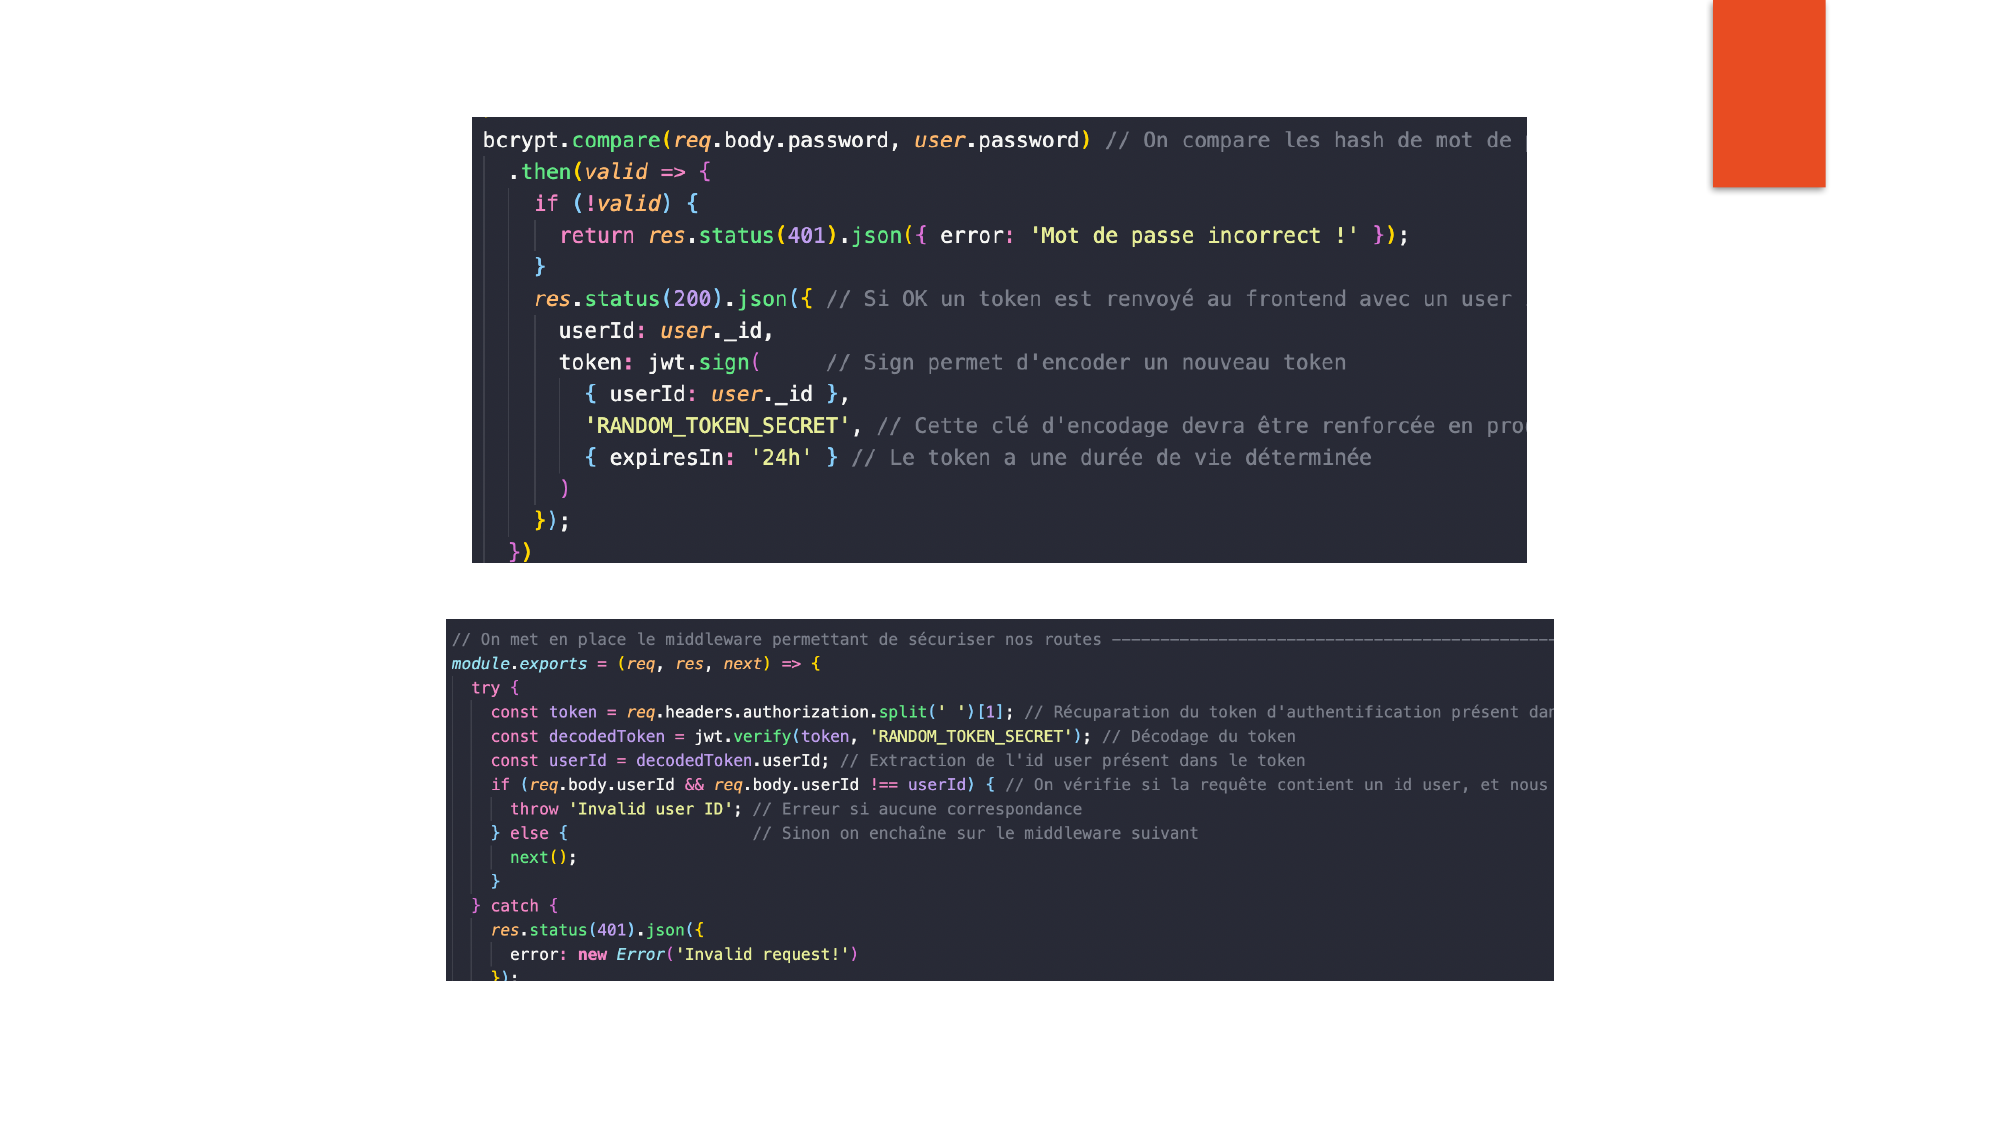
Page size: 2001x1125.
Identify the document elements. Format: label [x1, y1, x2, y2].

picture [446, 619, 1554, 982]
picture [472, 117, 1528, 563]
